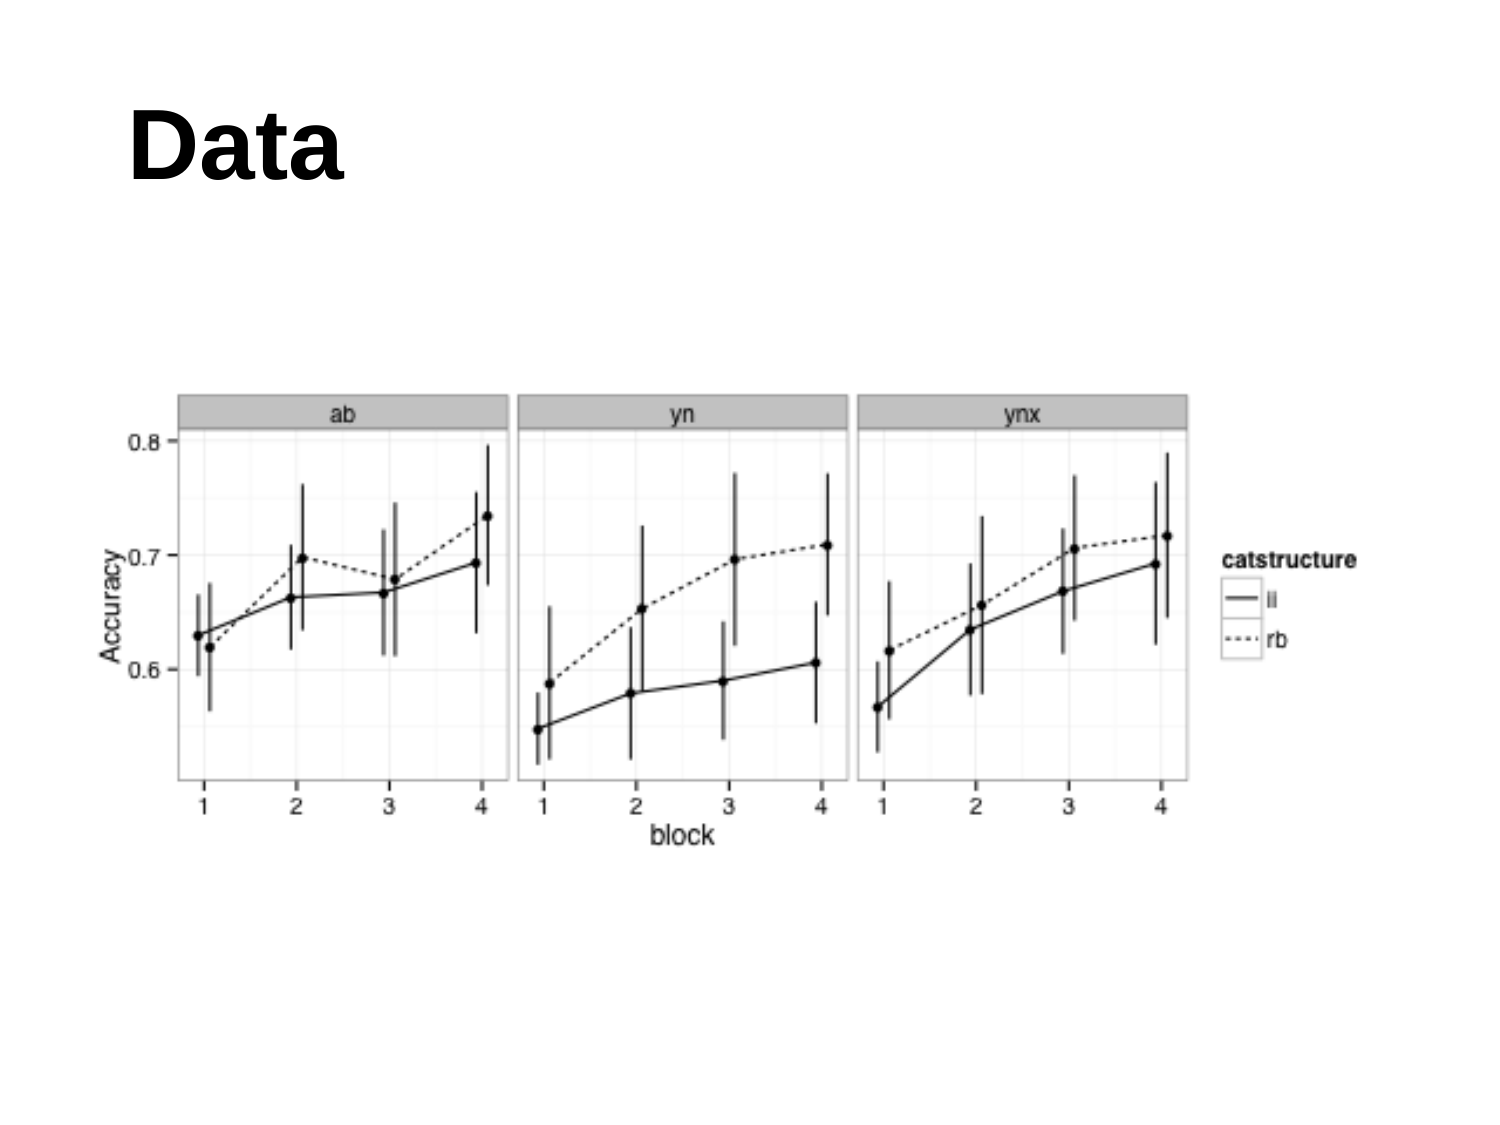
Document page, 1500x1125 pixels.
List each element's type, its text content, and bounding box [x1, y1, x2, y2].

title Data [112, 99, 1388, 288]
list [74, 361, 1426, 869]
